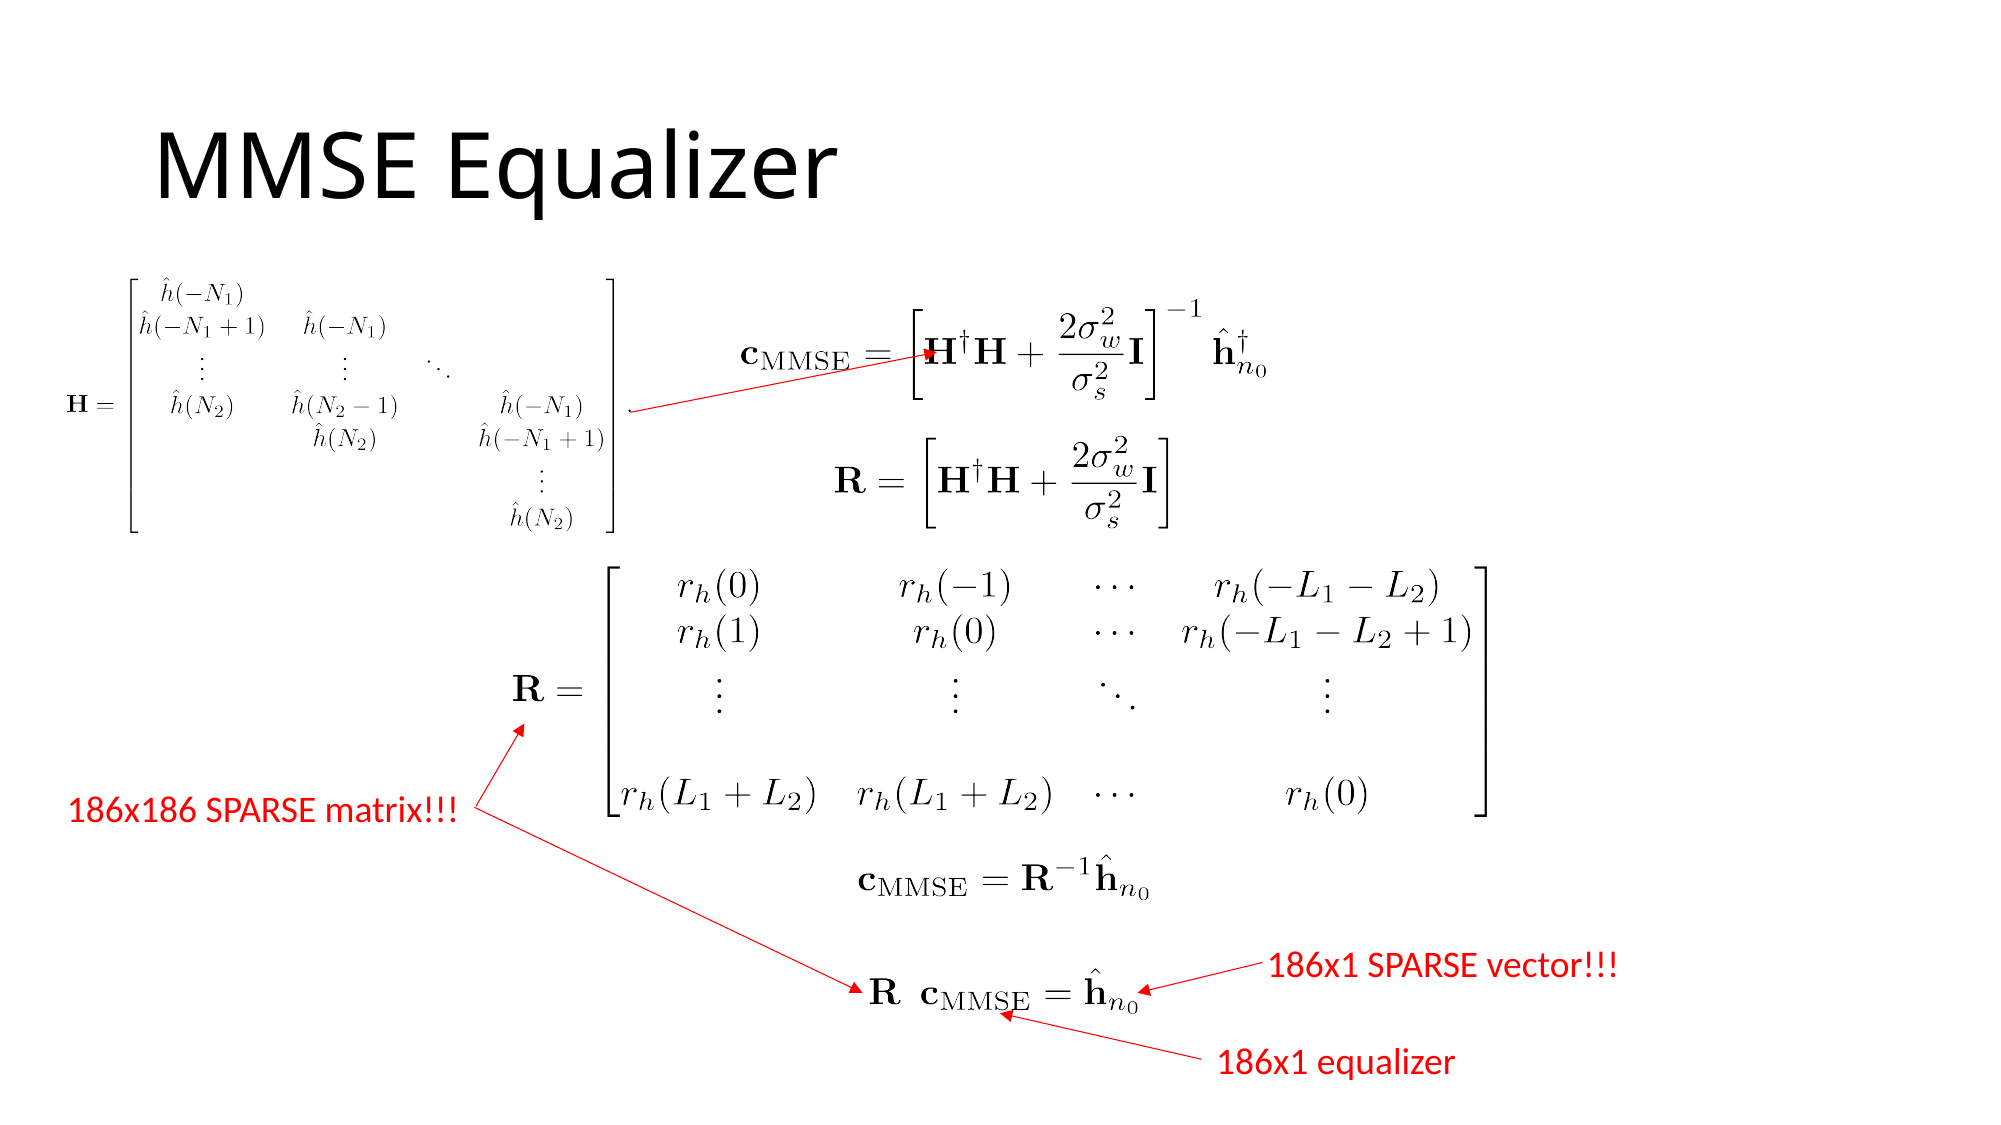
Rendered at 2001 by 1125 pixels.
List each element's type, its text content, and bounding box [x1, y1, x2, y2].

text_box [475, 723, 525, 807]
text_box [476, 807, 863, 993]
text_box 186x1 SPARSE vector!!! [1487, 932, 1635, 992]
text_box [1137, 962, 1263, 993]
text_box 186x186 SPARSE matrix!!! [52, 777, 475, 838]
text_box 186x1 equalizer [1201, 1029, 1471, 1090]
picture [67, 277, 1487, 1014]
title MMSE Equalizer [137, 59, 1863, 278]
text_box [630, 352, 937, 413]
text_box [999, 1013, 1200, 1060]
